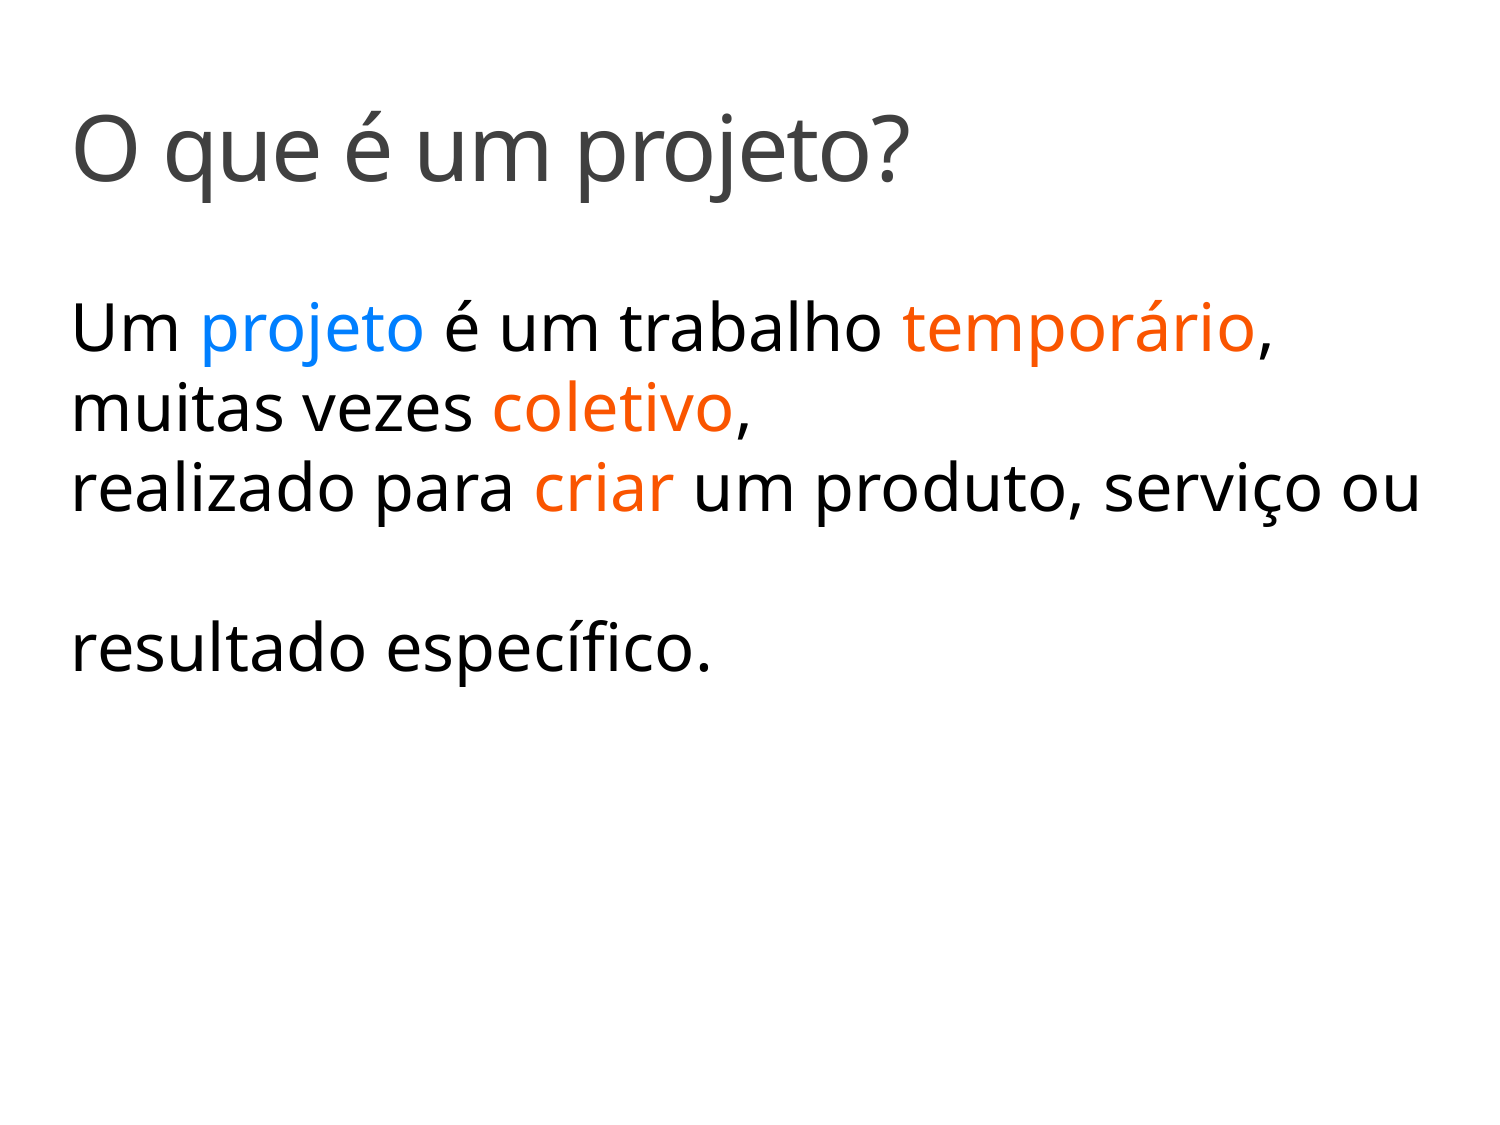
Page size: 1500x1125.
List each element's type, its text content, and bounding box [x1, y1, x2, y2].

list Um projeto é um trabalho temporário, muitas vezes coletivo, realizado para criar um produto, serviço ou resultado específico. [70, 284, 1430, 1065]
title O que é um projeto? [70, 104, 1430, 223]
